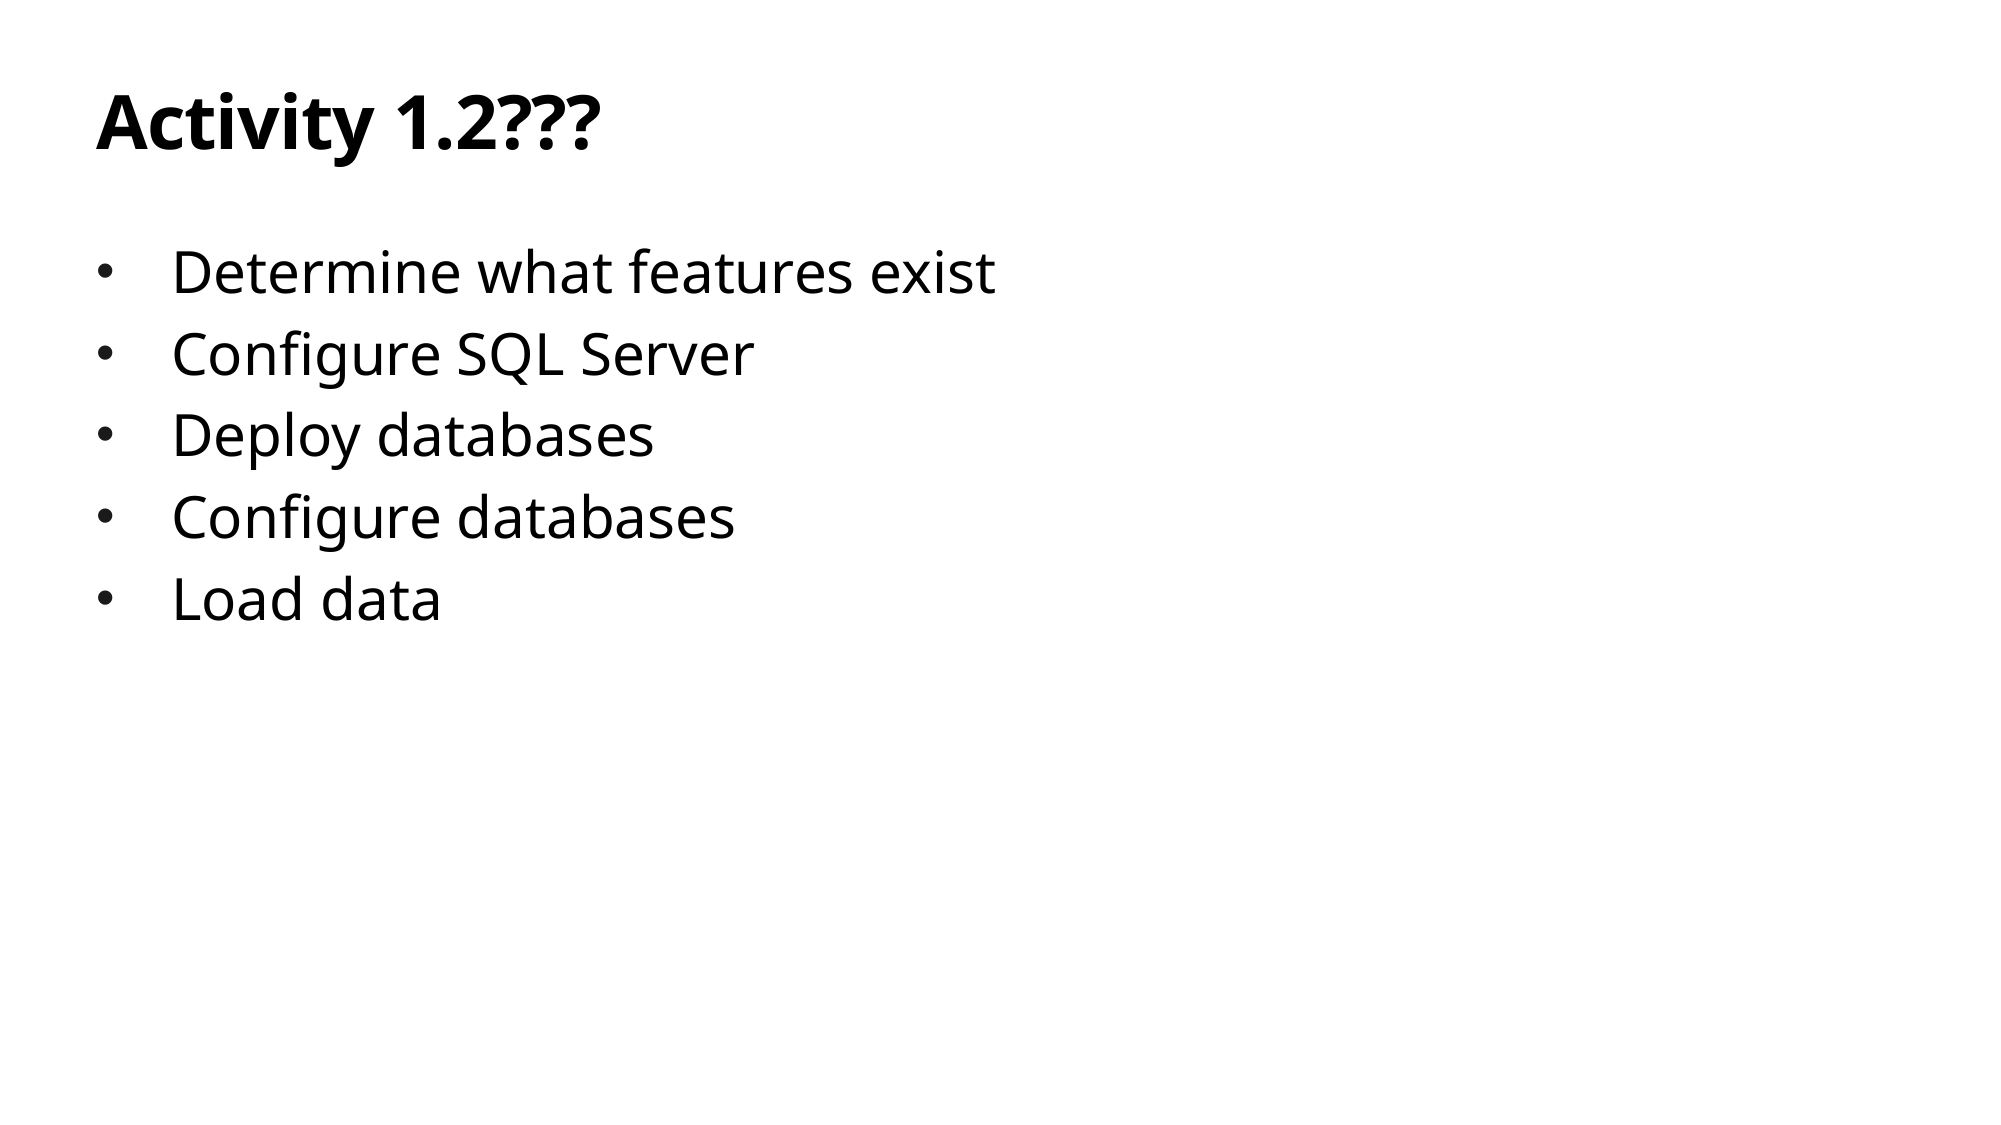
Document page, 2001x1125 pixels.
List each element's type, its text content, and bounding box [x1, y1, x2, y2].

list Determine what features exist Configure SQL Server Deploy databases Configure databases Load data [96, 235, 1904, 646]
title Activity 1.2??? [96, 75, 1904, 166]
